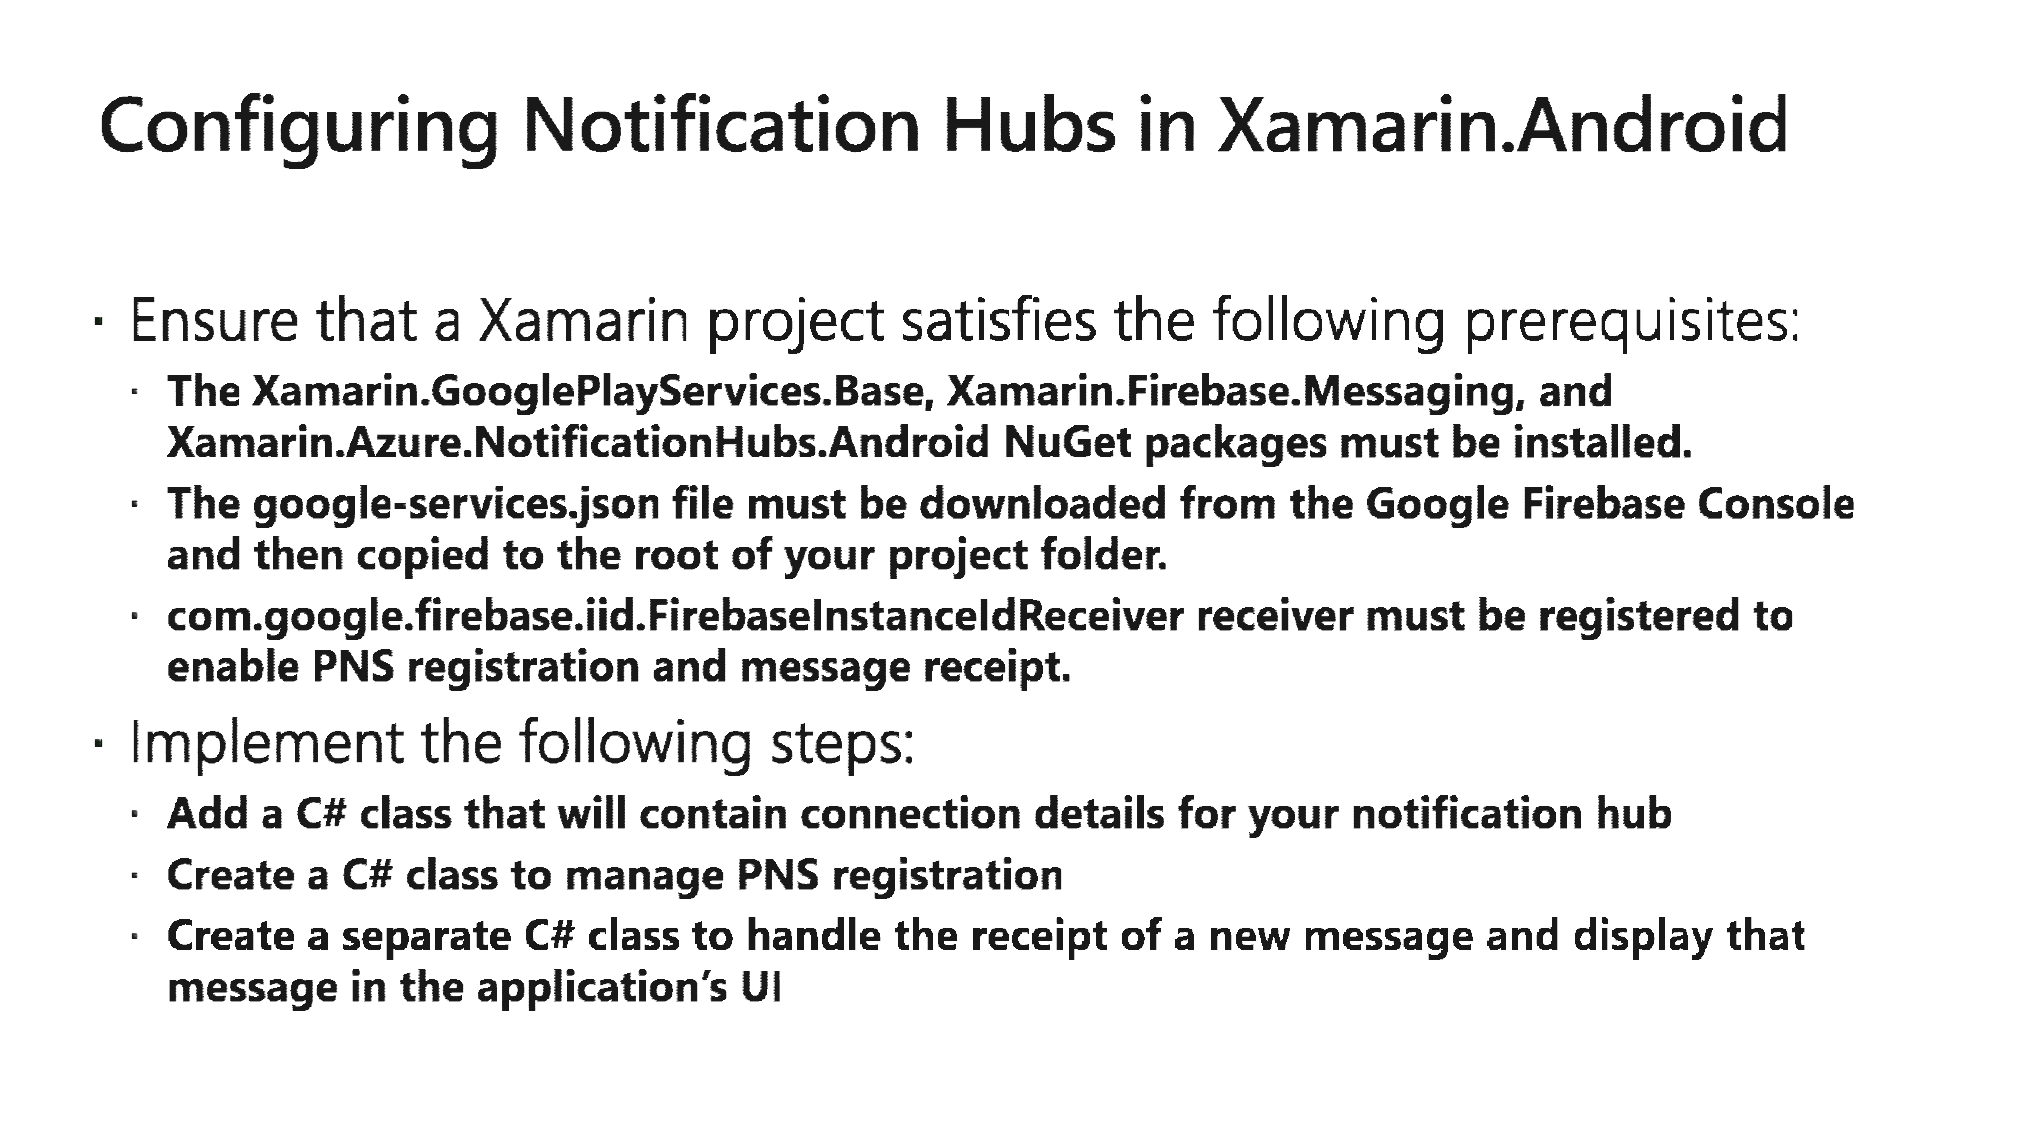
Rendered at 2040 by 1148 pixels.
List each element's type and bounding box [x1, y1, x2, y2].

text_box [168, 597, 1184, 640]
text_box [947, 373, 1513, 416]
text_box [168, 917, 1805, 960]
text_box [479, 297, 687, 341]
text_box [131, 500, 138, 507]
text_box [394, 503, 406, 509]
text_box [168, 648, 1070, 691]
text_box [169, 969, 780, 1011]
text_box [167, 795, 1671, 838]
text_box [1516, 373, 1611, 411]
text_box [133, 295, 459, 341]
text_box [131, 810, 138, 817]
text_box [410, 486, 659, 528]
text_box [168, 857, 1062, 899]
text_box [1218, 94, 1786, 152]
text_box [131, 388, 138, 395]
text_box [1006, 425, 1131, 457]
text_box [167, 373, 240, 406]
text_box [168, 536, 1166, 579]
text_box [133, 717, 912, 776]
text_box [672, 485, 1854, 528]
text_box [131, 612, 138, 619]
text_box [94, 739, 103, 747]
text_box [1146, 424, 1691, 467]
text_box [94, 317, 103, 325]
text_box [1198, 597, 1793, 640]
text_box [131, 872, 138, 878]
text_box [167, 424, 988, 457]
text_box [710, 295, 1798, 354]
text_box [167, 485, 391, 528]
text_box [101, 93, 1194, 169]
text_box [131, 933, 138, 939]
text_box [252, 373, 933, 416]
